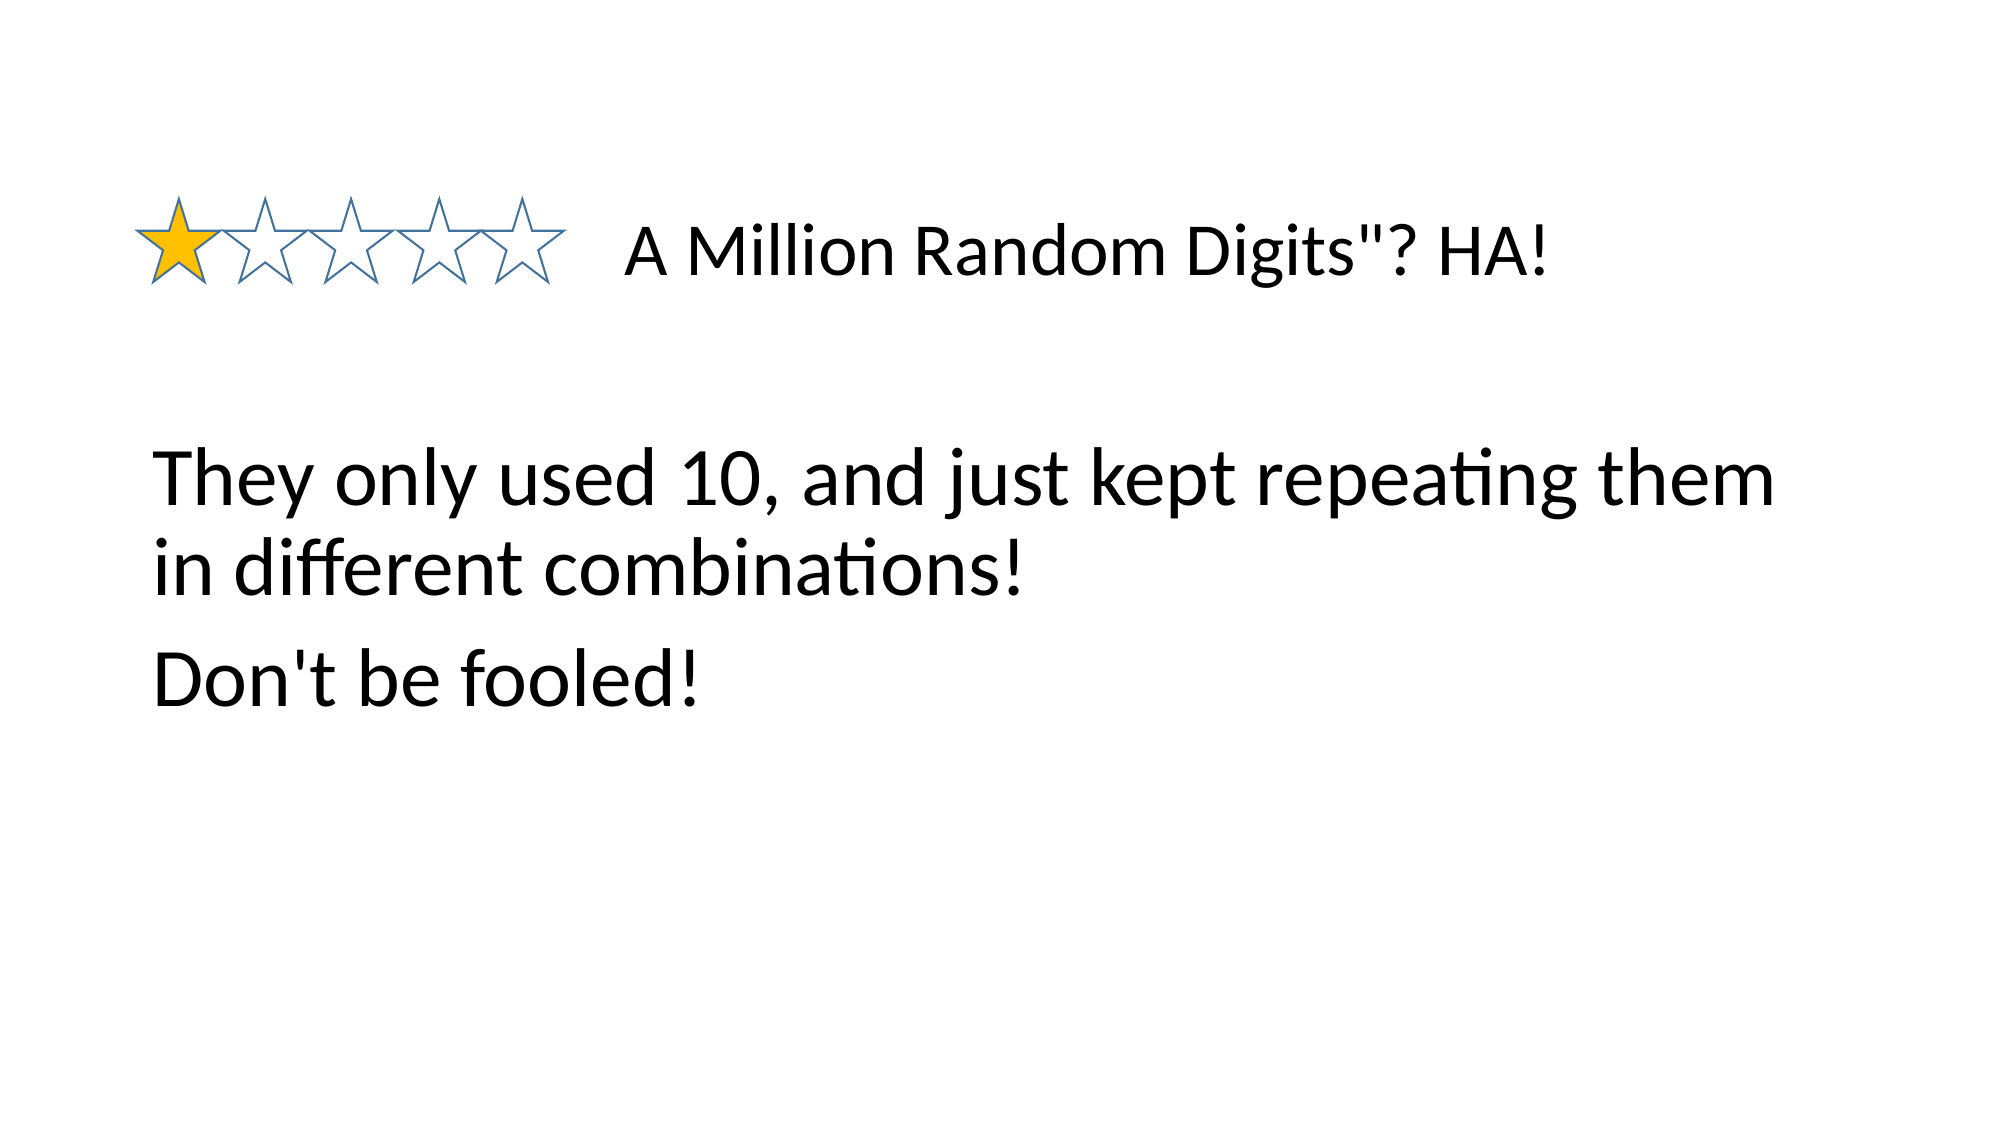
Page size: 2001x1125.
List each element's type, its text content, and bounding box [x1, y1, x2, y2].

text_box [134, 195, 222, 285]
list They only used 10, and just kept repeating them in different combinations! Don't be fooled! [137, 426, 1863, 1014]
text_box [477, 195, 567, 285]
text_box A Million Random Digits"? HA! [610, 193, 1718, 299]
text_box [306, 195, 395, 285]
text_box [220, 195, 308, 285]
text_box [394, 195, 480, 285]
